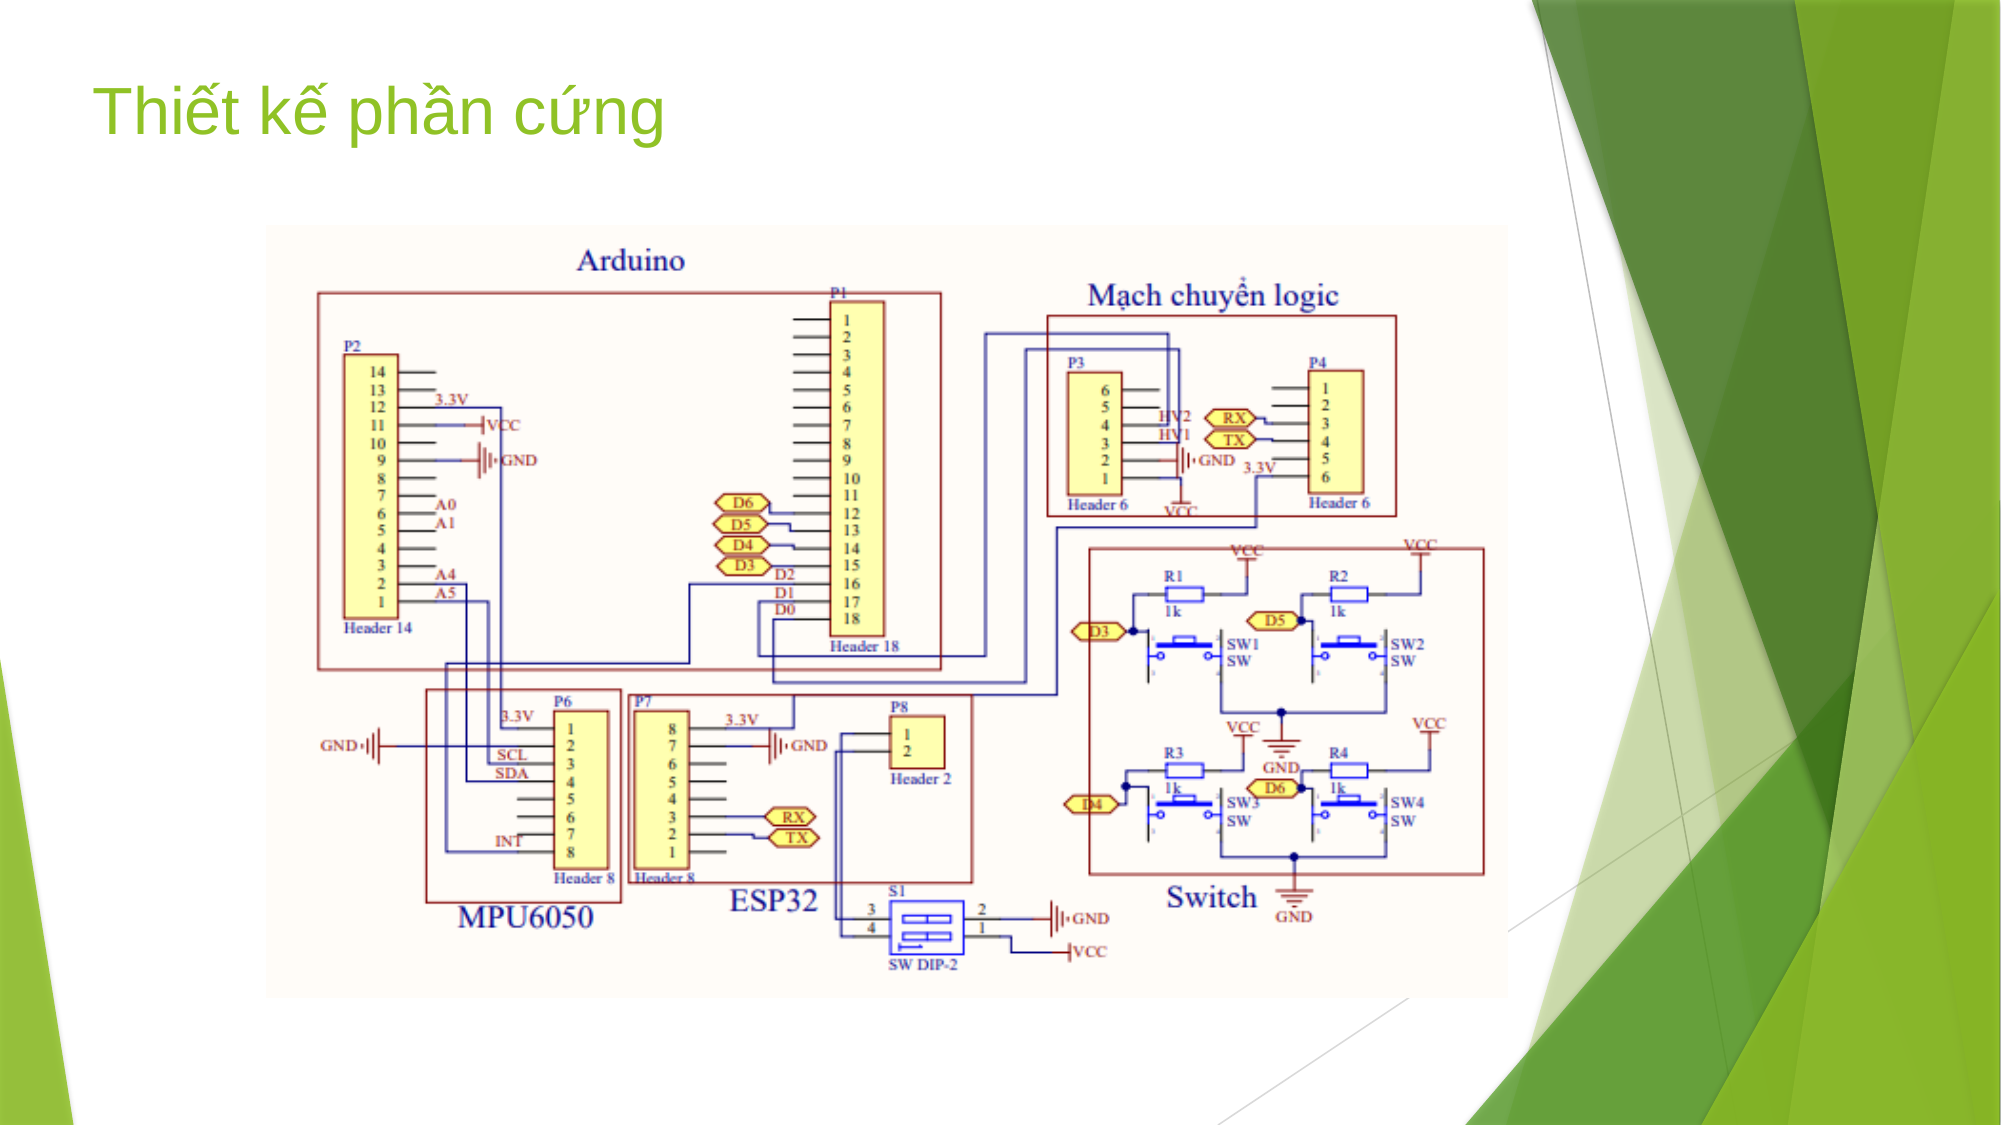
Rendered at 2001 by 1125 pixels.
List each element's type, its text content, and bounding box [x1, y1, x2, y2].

title Thiết kế phần cứng [77, 60, 1757, 226]
picture [266, 225, 1508, 999]
